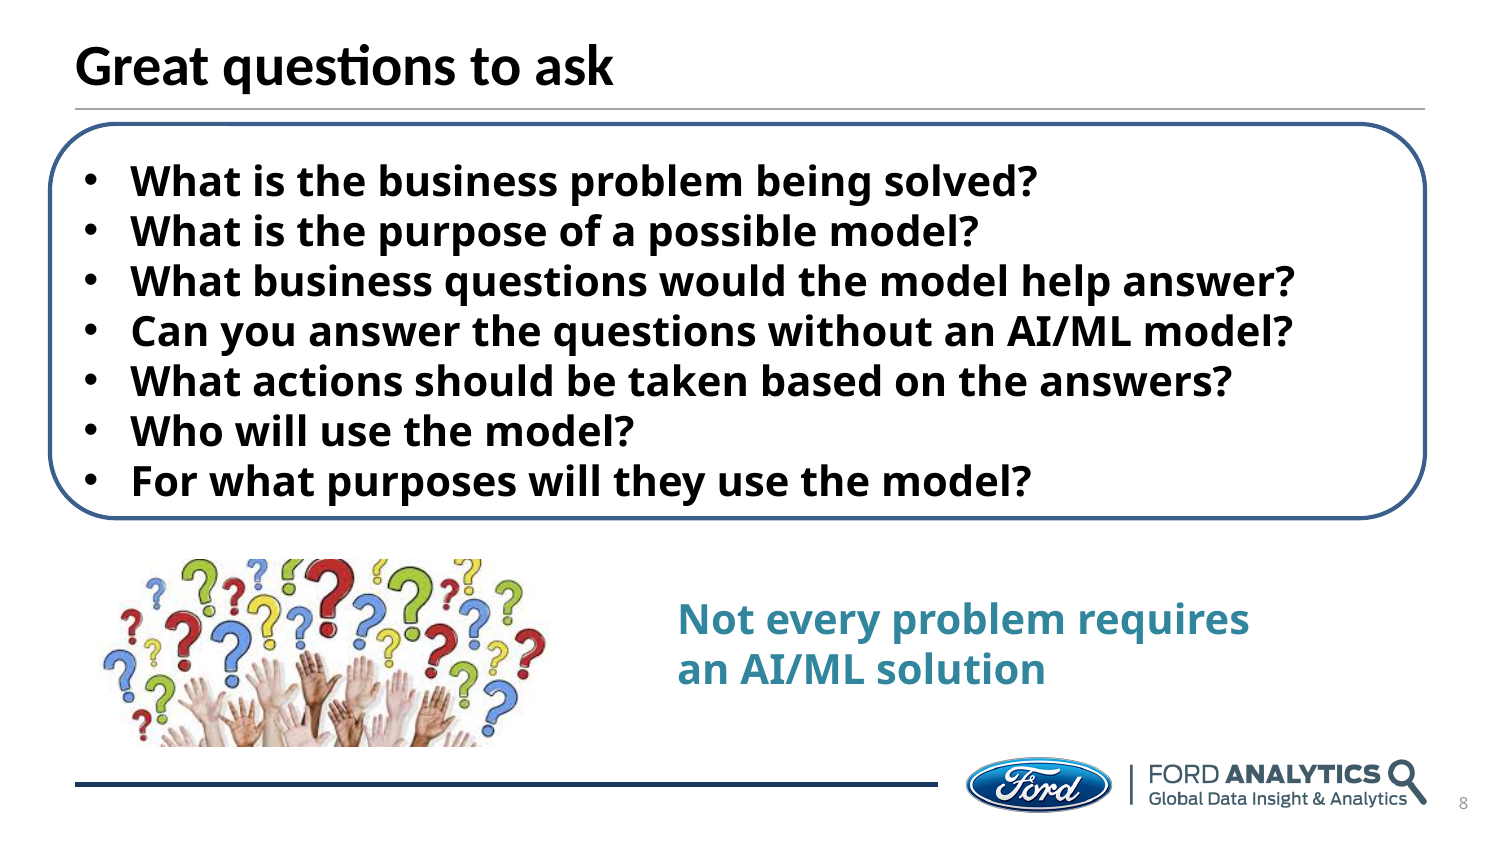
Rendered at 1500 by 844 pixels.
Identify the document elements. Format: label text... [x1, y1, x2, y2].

picture [99, 559, 551, 748]
text_box [47, 121, 1428, 521]
picture [964, 752, 1429, 817]
text_box Great questions to ask [74, 19, 1425, 97]
text_box What is the business problem being solved? What is the purpose of a possible model? What business questions would the model help answer? Can you answer the questions without an AI/ML model? What actions should be taken based on the answers? Who will use the model? For what purposes will they use the model? [68, 96, 1432, 562]
text_box Not every problem requires an AI/ML solution [662, 585, 1275, 701]
